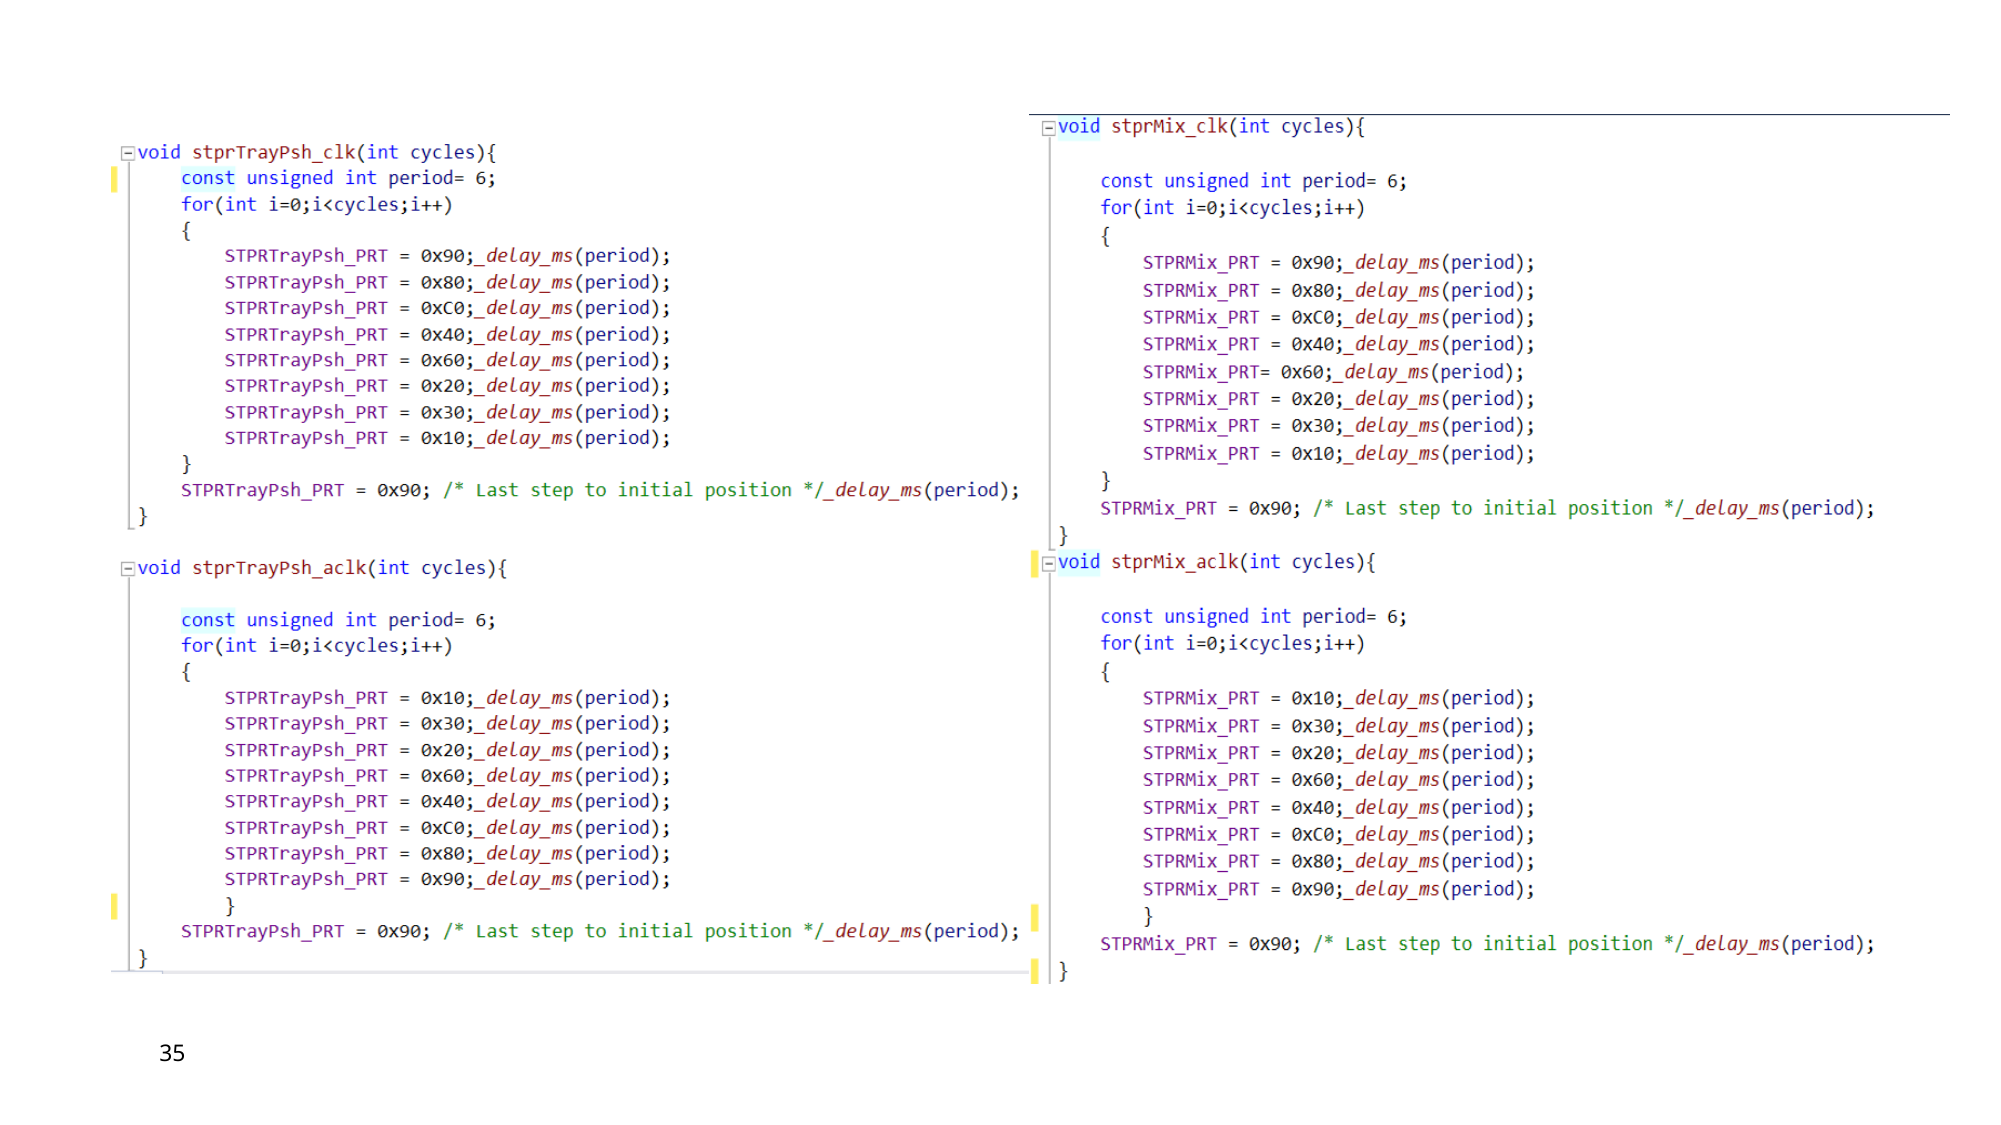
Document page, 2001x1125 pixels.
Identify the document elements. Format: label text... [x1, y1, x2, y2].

picture [110, 114, 1950, 985]
slide_number 35 [159, 1038, 246, 1080]
